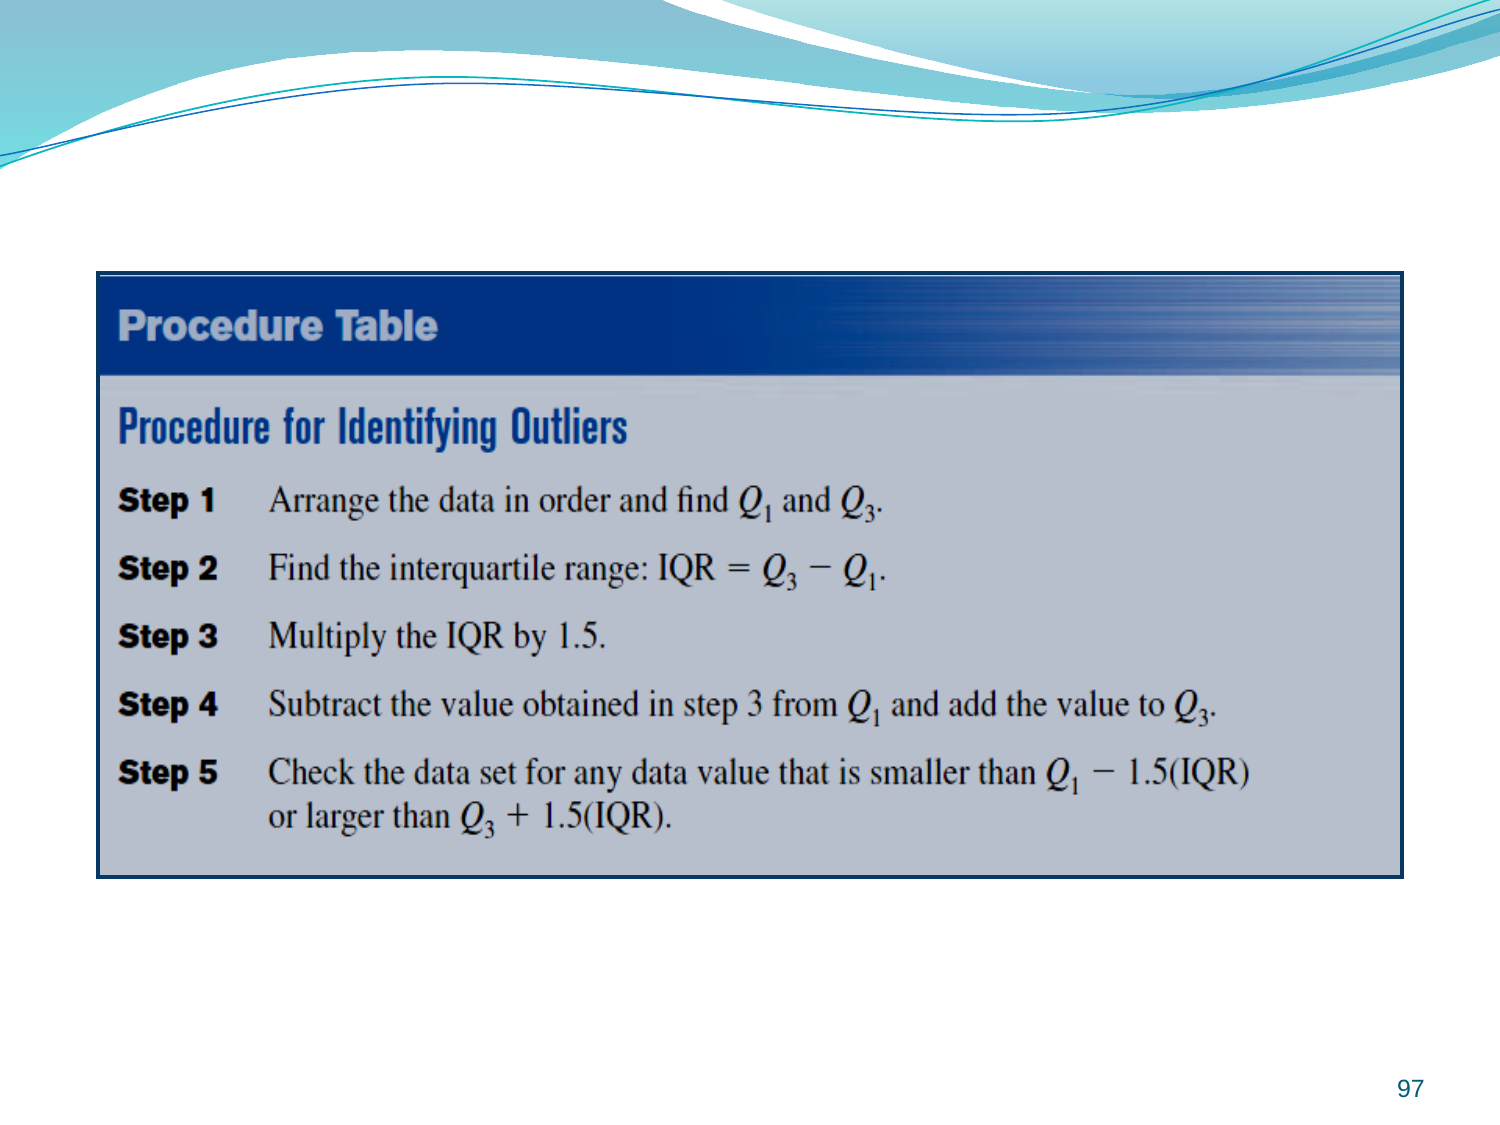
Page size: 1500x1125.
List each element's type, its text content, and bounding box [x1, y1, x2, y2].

picture [99, 274, 1401, 876]
slide_number 97 [1299, 1042, 1425, 1103]
